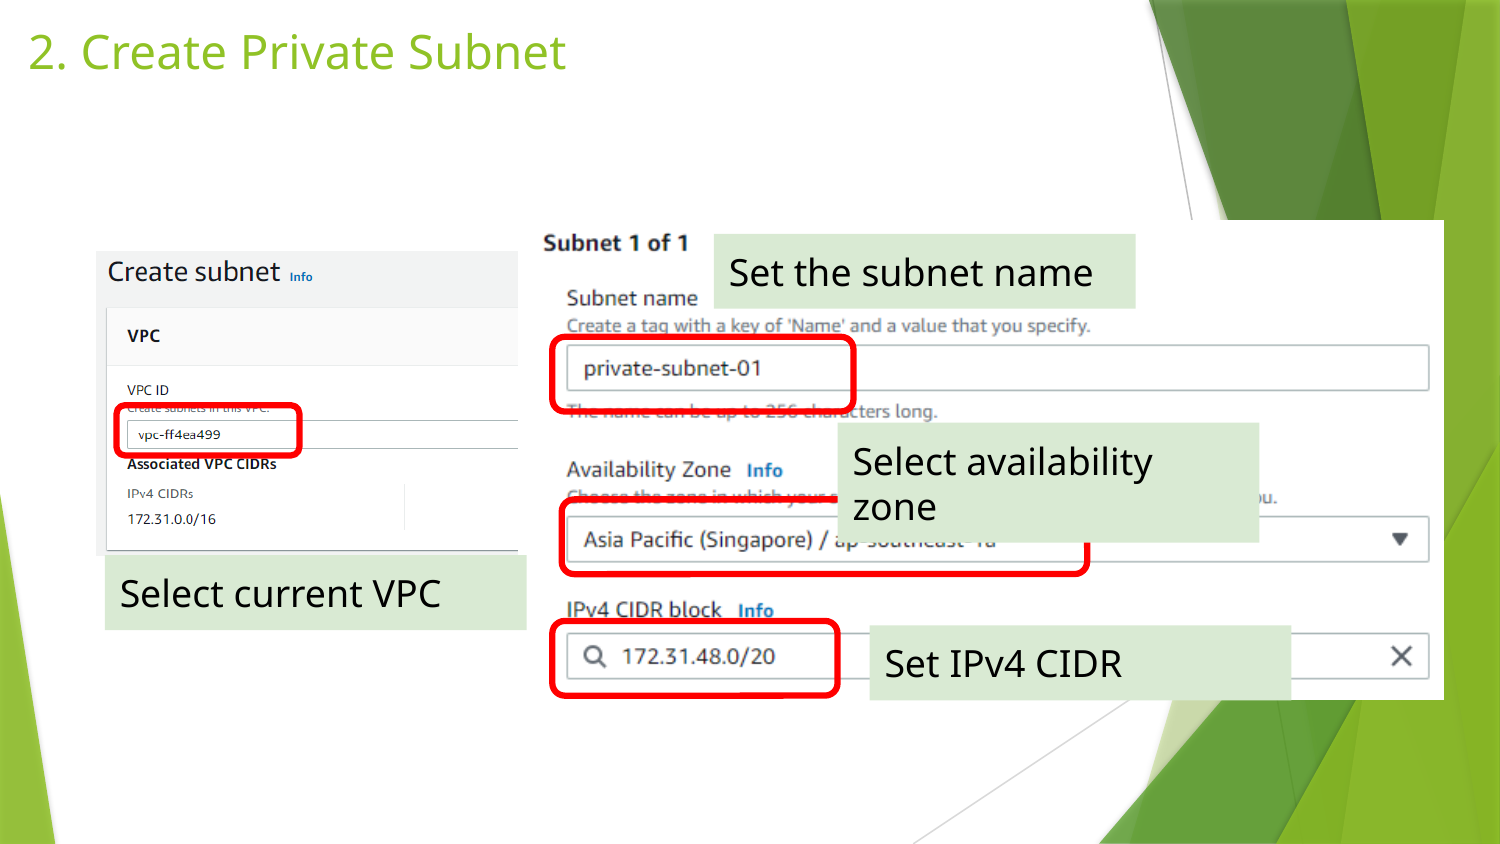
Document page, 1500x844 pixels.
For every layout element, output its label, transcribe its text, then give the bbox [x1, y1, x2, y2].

picture [534, 219, 1444, 700]
picture [95, 251, 519, 556]
text_box Select current VPC [104, 555, 527, 631]
title 2. Create Private Subnet [13, 7, 1275, 95]
